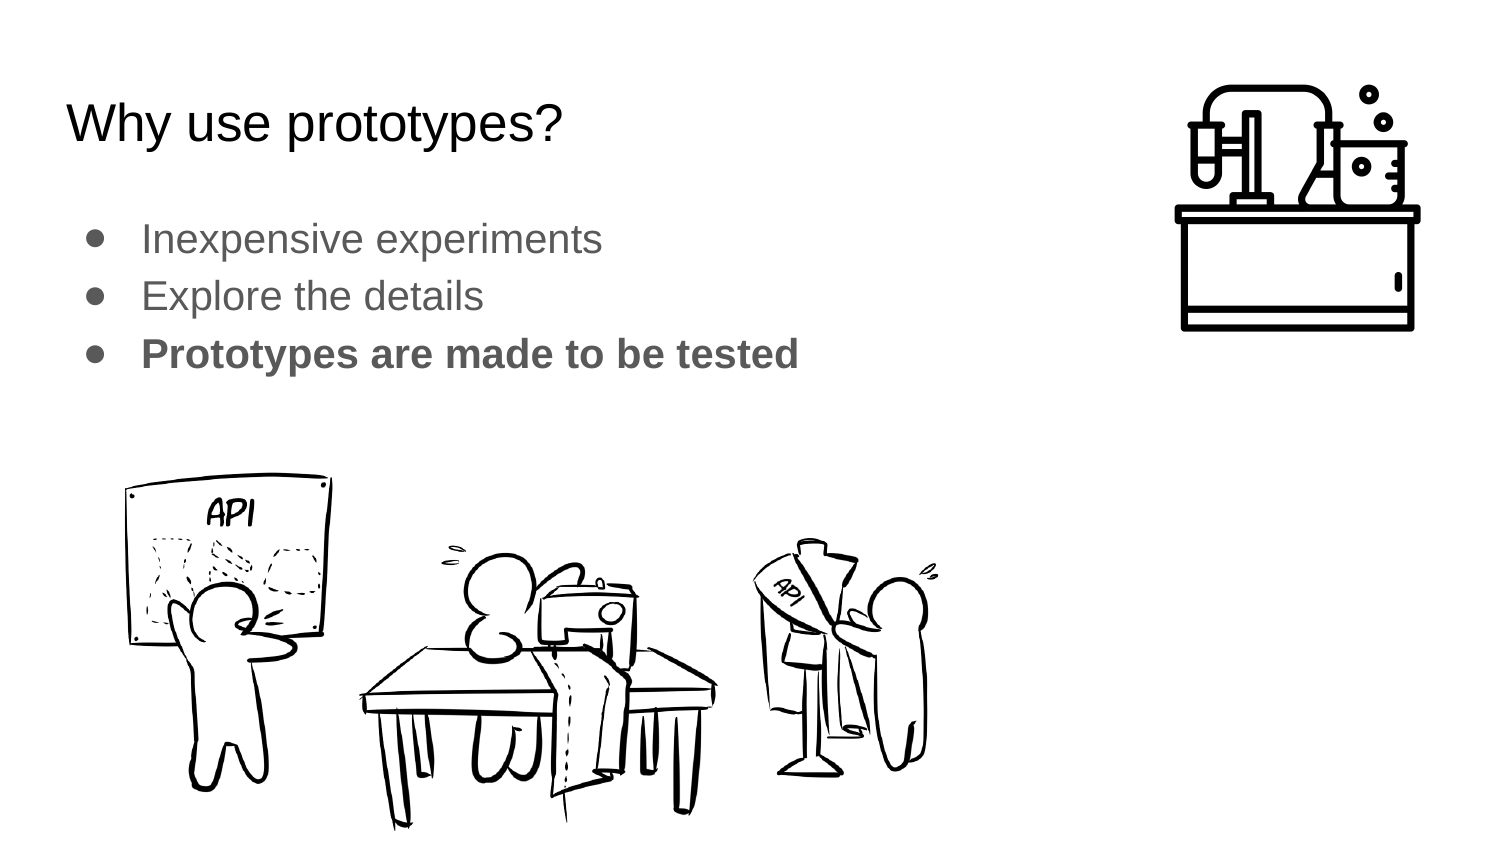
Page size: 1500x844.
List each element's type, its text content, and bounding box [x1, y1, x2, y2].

title Why use prototypes? [51, 72, 1140, 167]
list Inexpensive experiments Explore the details Prototypes are made to be tested [51, 189, 1123, 750]
picture [1145, 56, 1450, 360]
picture [79, 407, 996, 844]
